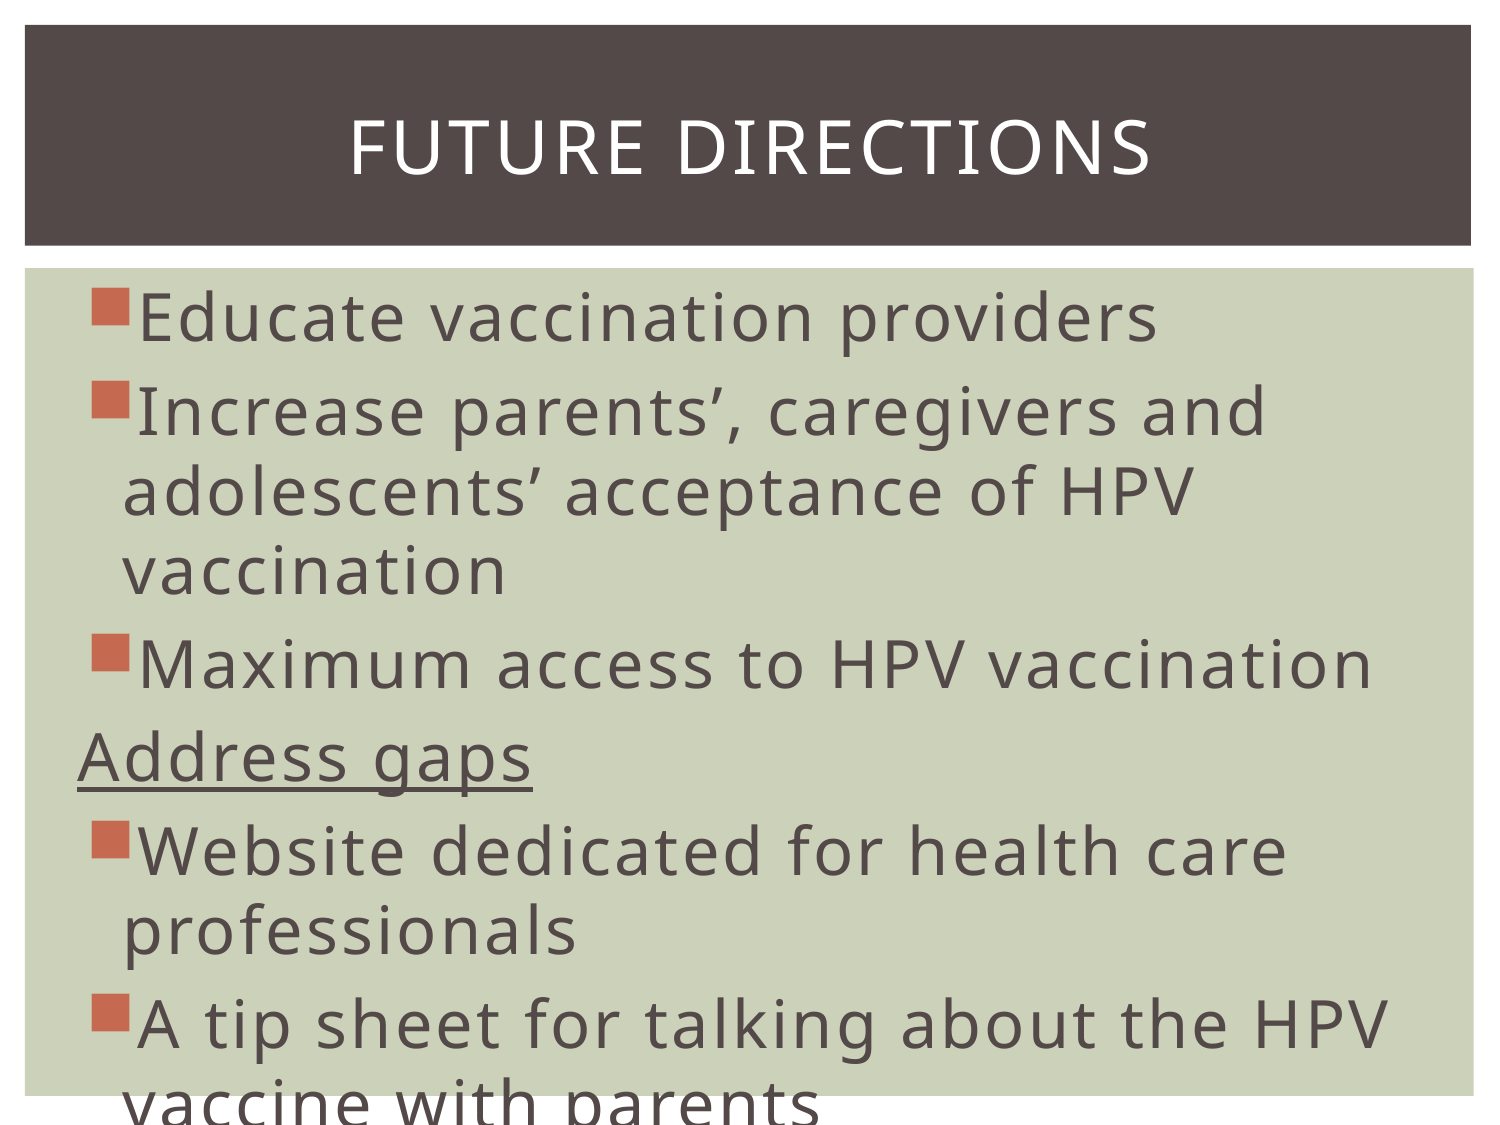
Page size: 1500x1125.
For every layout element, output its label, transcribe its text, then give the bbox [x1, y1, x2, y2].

title Future Directions [62, 58, 1438, 232]
list Educate vaccination providers Increase parents’, caregivers and adolescents’ acceptance of HPV vaccination Maximum access to HPV vaccination Address gaps Website dedicated for health care professionals A tip sheet for talking about the HPV vaccine with parents Evidence based campaigns [62, 267, 1442, 991]
